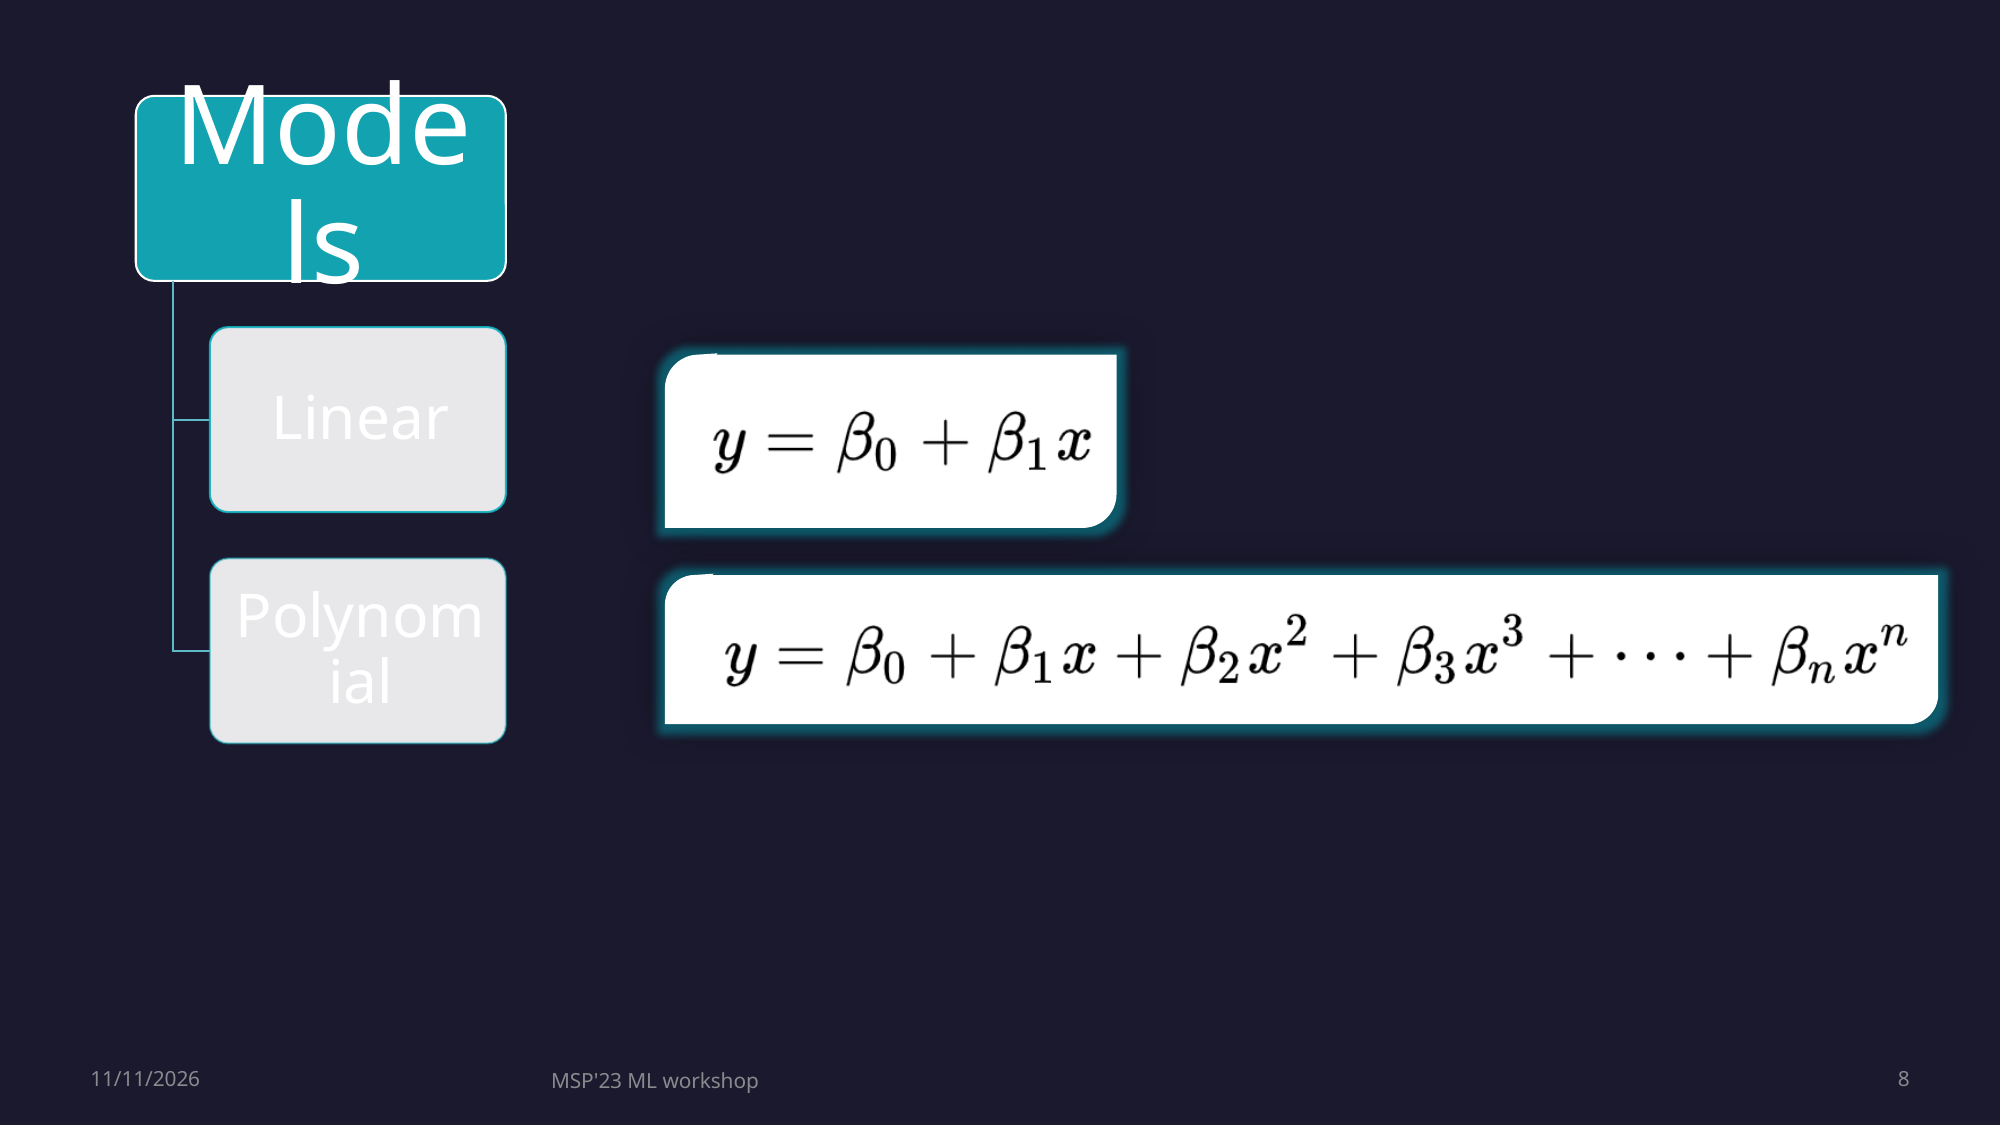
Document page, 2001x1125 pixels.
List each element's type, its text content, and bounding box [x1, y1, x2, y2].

slide_number 8 [1632, 1067, 1910, 1093]
footer MSP'23 ML workshop [551, 1067, 1598, 1093]
picture [672, 582, 1931, 717]
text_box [55, 95, 587, 744]
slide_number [90, 1067, 522, 1093]
picture [672, 361, 1110, 521]
